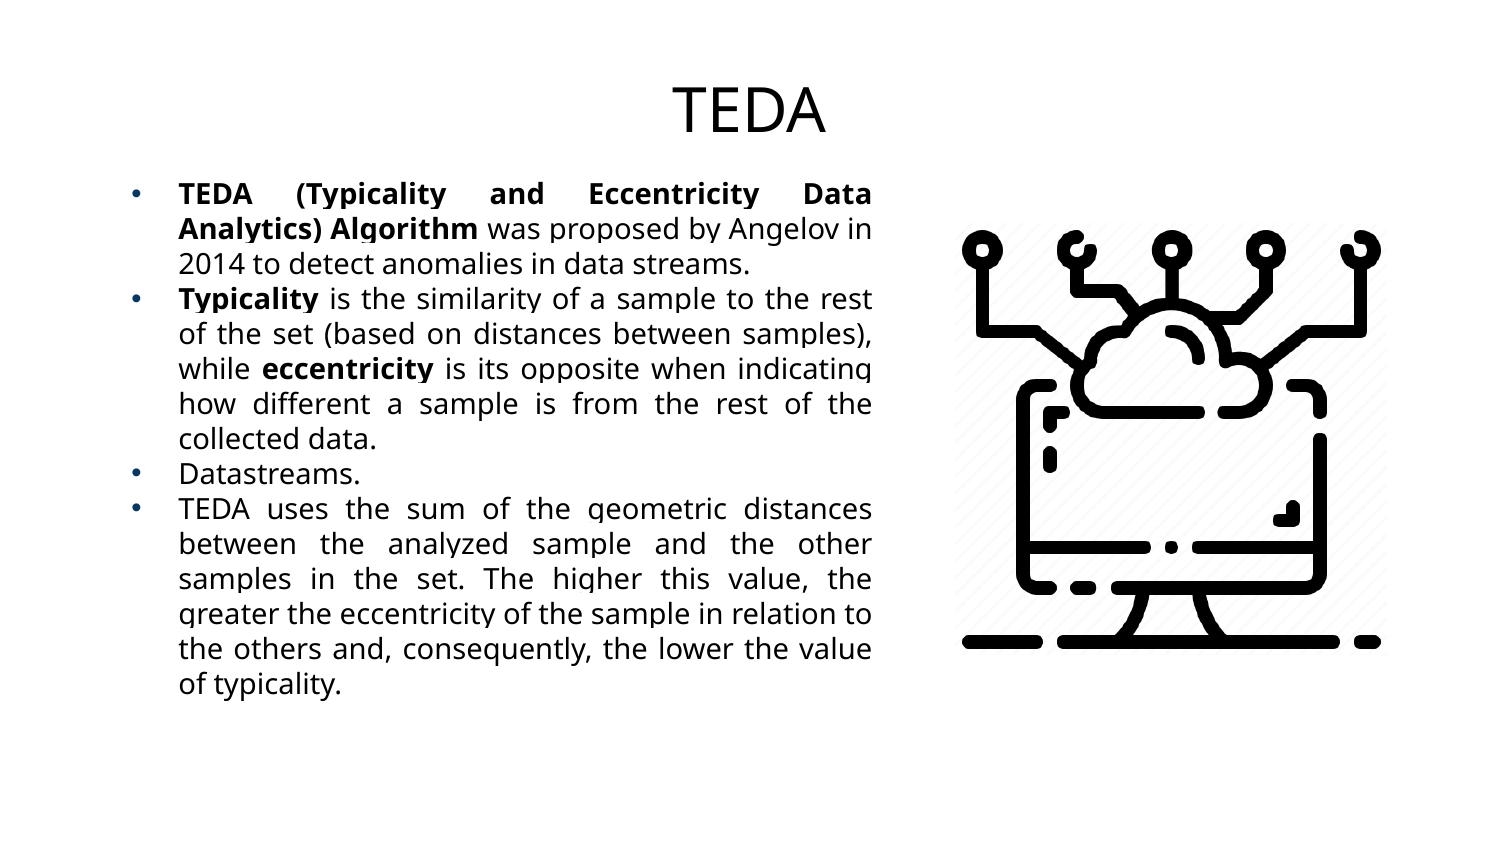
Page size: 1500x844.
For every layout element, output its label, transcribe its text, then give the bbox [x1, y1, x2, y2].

text_box TEDA (Typicality and Eccentricity Data Analytics) Algorithm was proposed by Angelov in 2014 to detect anomalies in data streams. Typicality is the similarity of a sample to the rest of the set (based on distances between samples), while eccentricity is its opposite when indicating how different a sample is from the rest of the collected data. Datastreams. TEDA uses the sum of the geometric distances between the analyzed sample and the other samples in the set. The higher this value, the greater the eccentricity of the sample in relation to the others and, consequently, the lower the value of typicality. [101, 181, 889, 762]
picture [955, 223, 1387, 655]
title TEDA [75, 67, 1425, 147]
